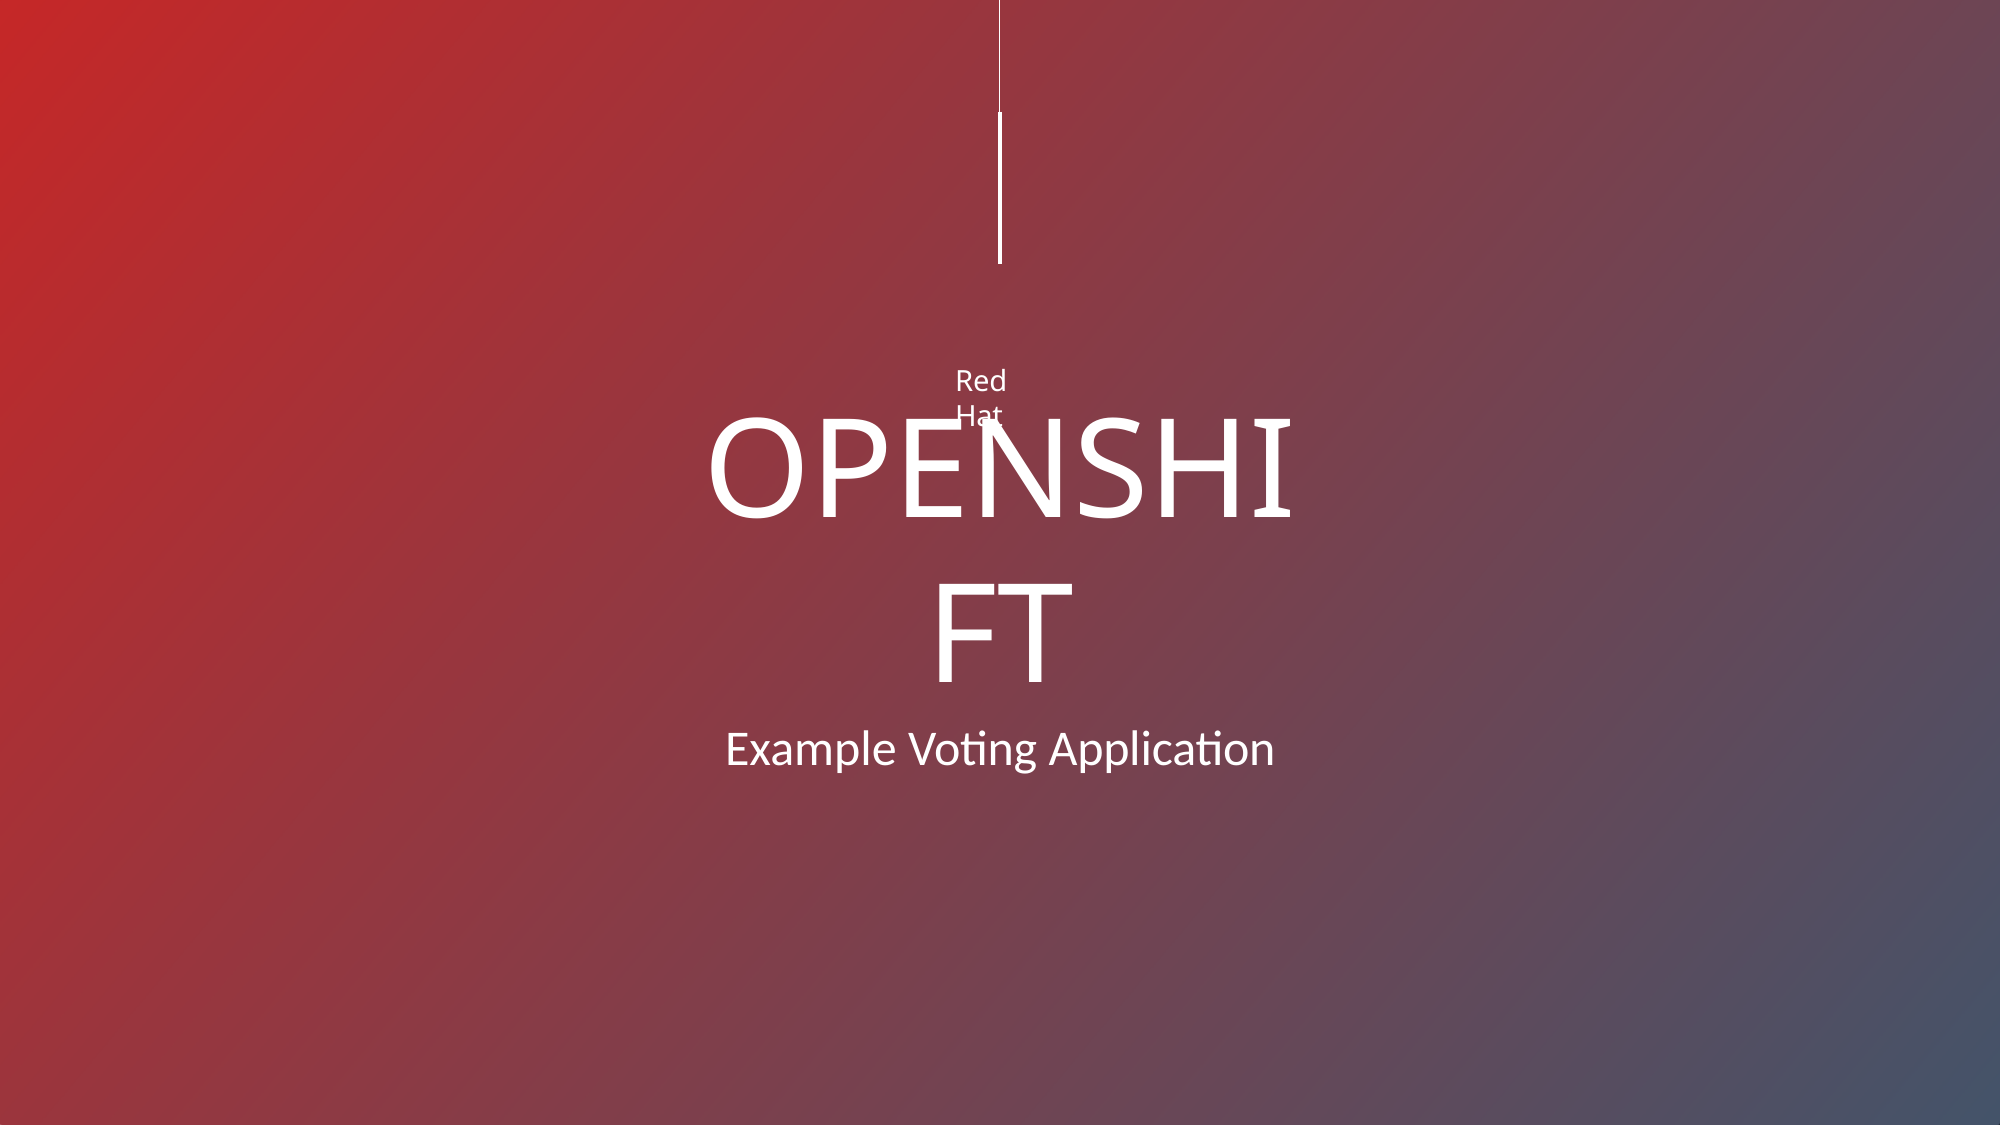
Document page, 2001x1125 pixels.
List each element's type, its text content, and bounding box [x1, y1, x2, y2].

picture [0, 0, 2000, 1125]
title OPENSHIFT Example Voting Application [687, 362, 1312, 776]
